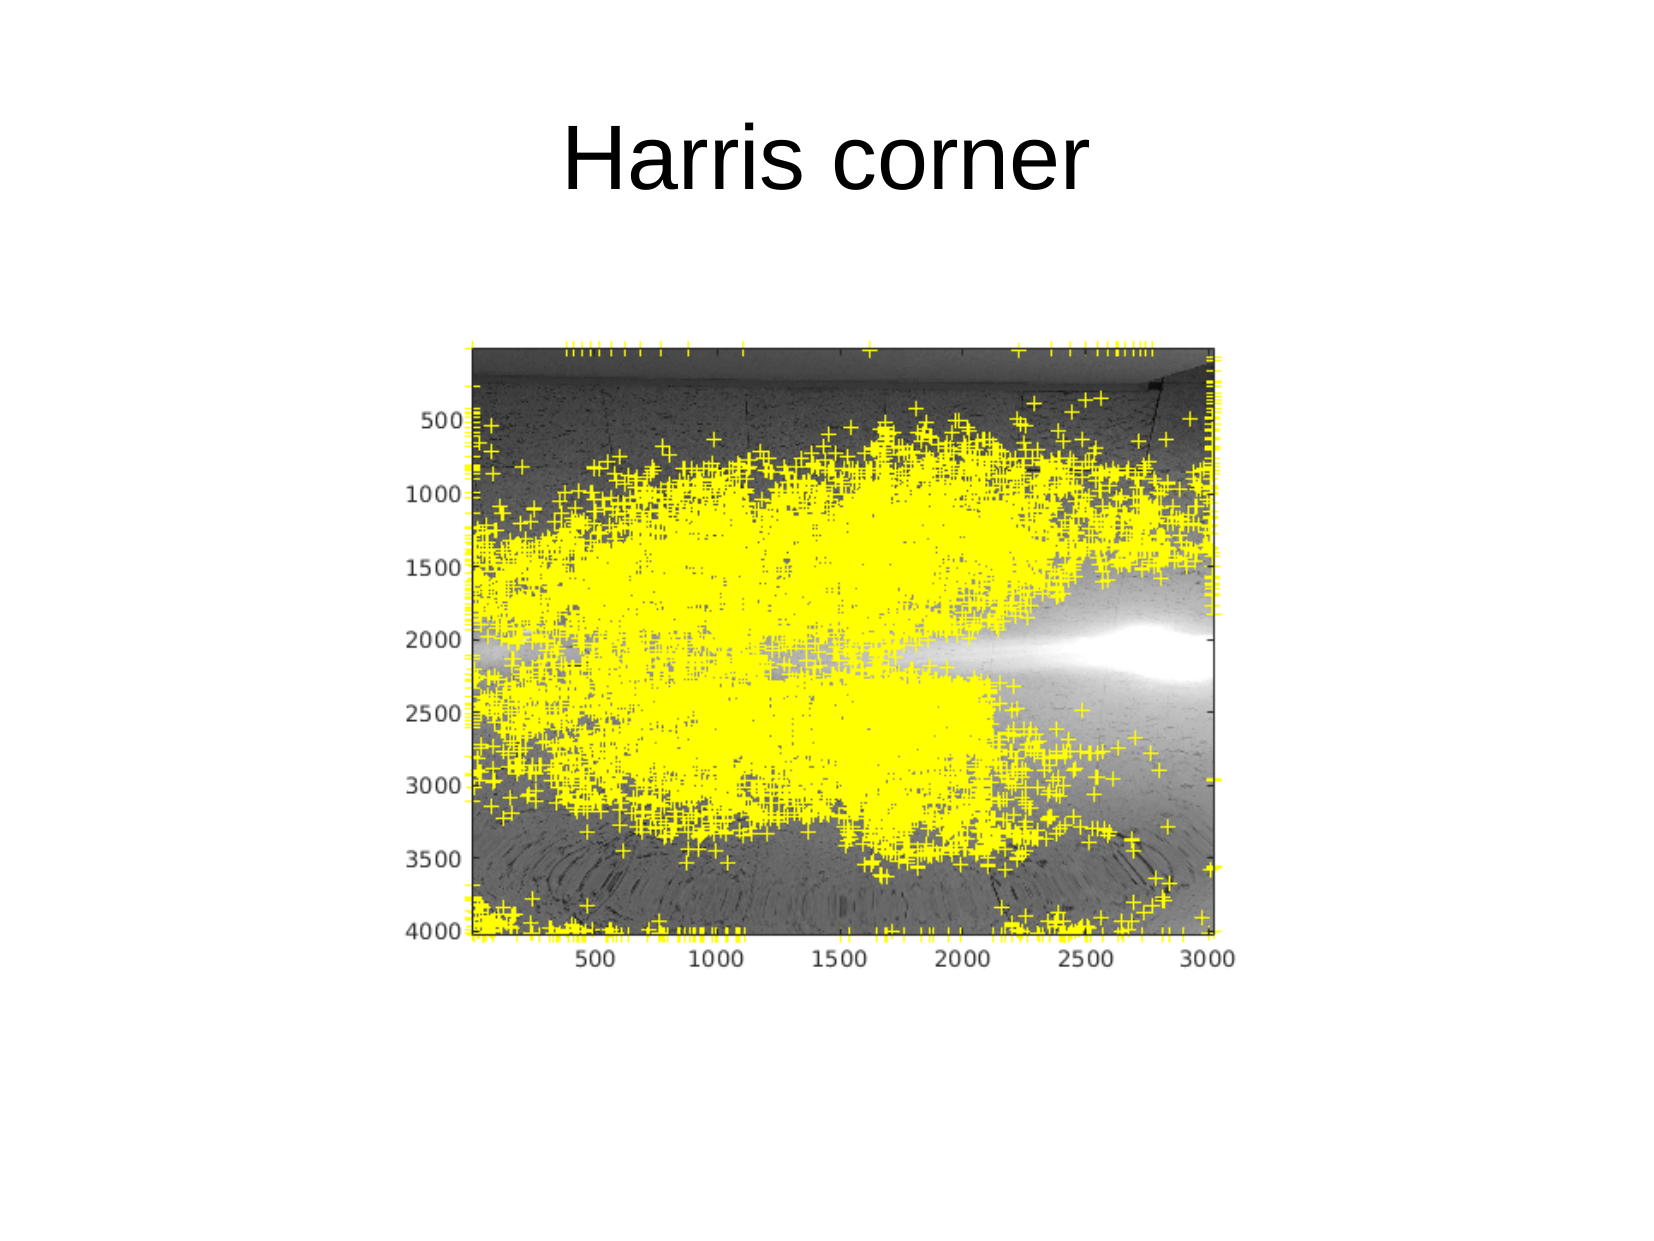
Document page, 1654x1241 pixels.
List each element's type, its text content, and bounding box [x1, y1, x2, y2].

picture [346, 295, 1306, 1016]
text_box Harris corner [82, 49, 1571, 257]
